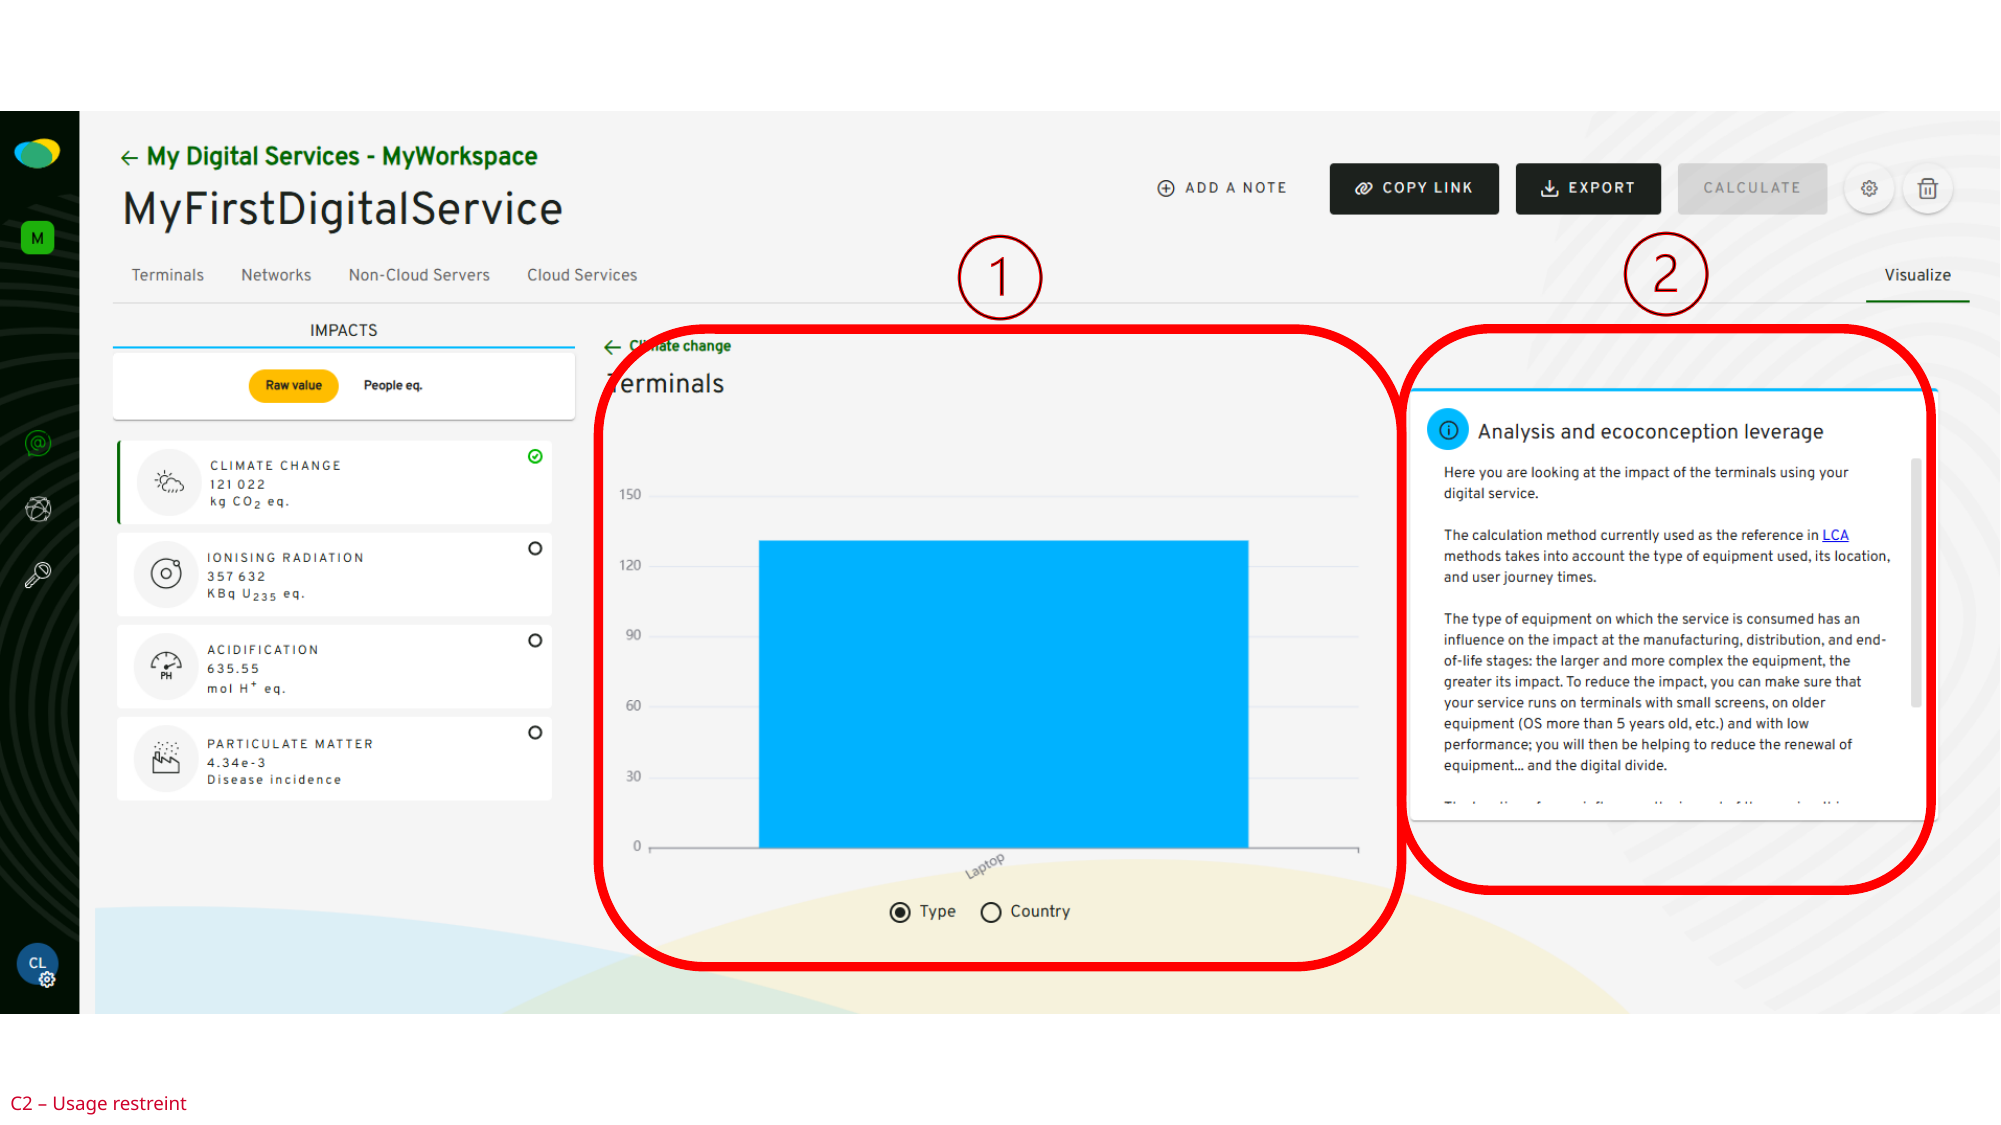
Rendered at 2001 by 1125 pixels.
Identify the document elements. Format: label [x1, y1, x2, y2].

picture [0, 110, 2000, 1015]
